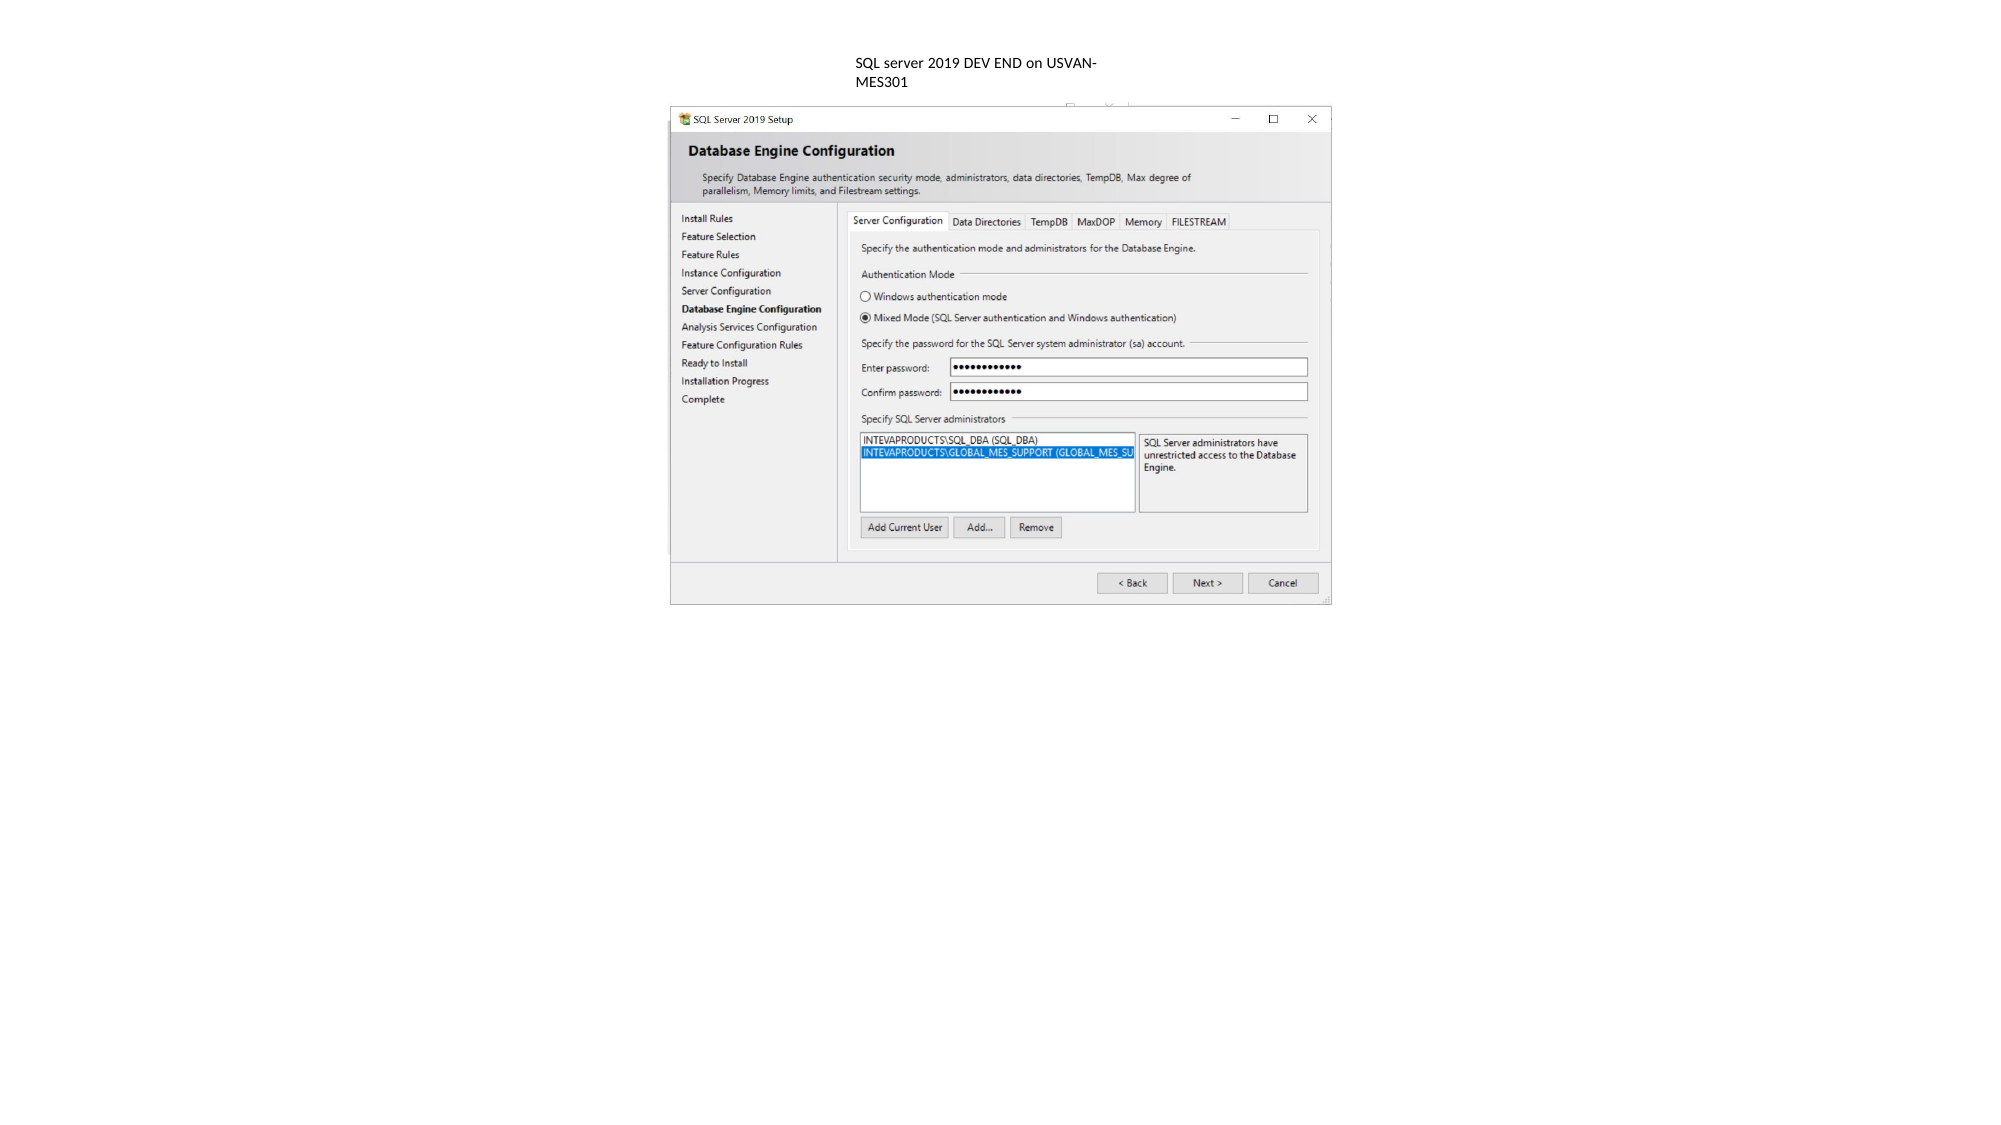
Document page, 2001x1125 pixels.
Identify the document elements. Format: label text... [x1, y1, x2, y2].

text_box SQL server 2019 DEV END on USVAN-MES301 [854, 52, 1146, 91]
text_box [667, 102, 1333, 612]
